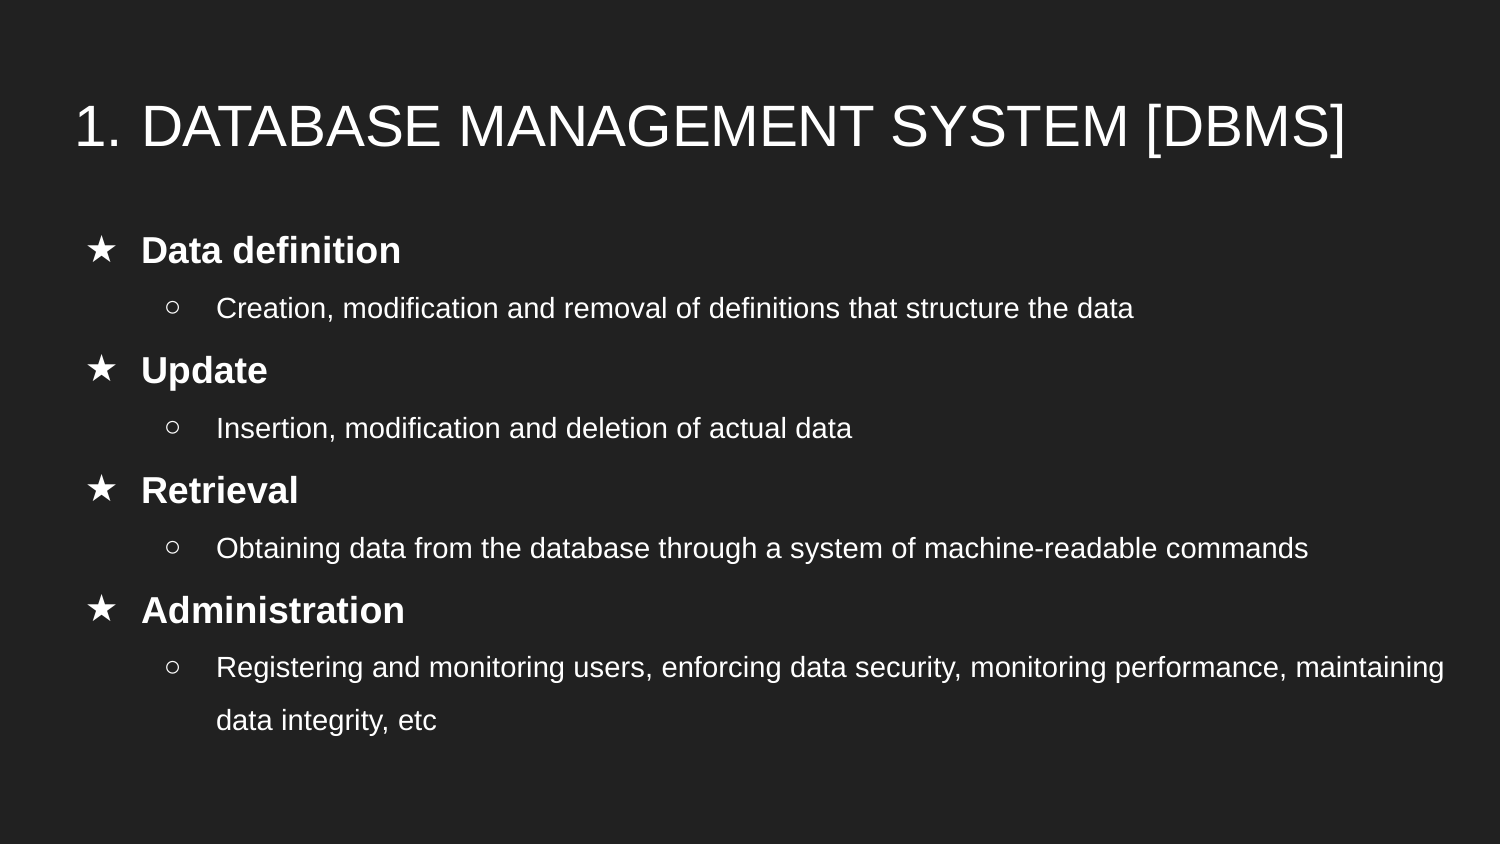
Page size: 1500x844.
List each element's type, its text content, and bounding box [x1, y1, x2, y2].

title DATABASE MANAGEMENT SYSTEM [DBMS] [51, 72, 1449, 167]
list Data definition Creation, modification and removal of definitions that structure the data Update Insertion, modification and deletion of actual data Retrieval Obtaining data from the database through a system of machine-readable commands Administration Registering and monitoring users, enforcing data security, monitoring performance, maintaining data integrity, etc [51, 189, 1486, 826]
